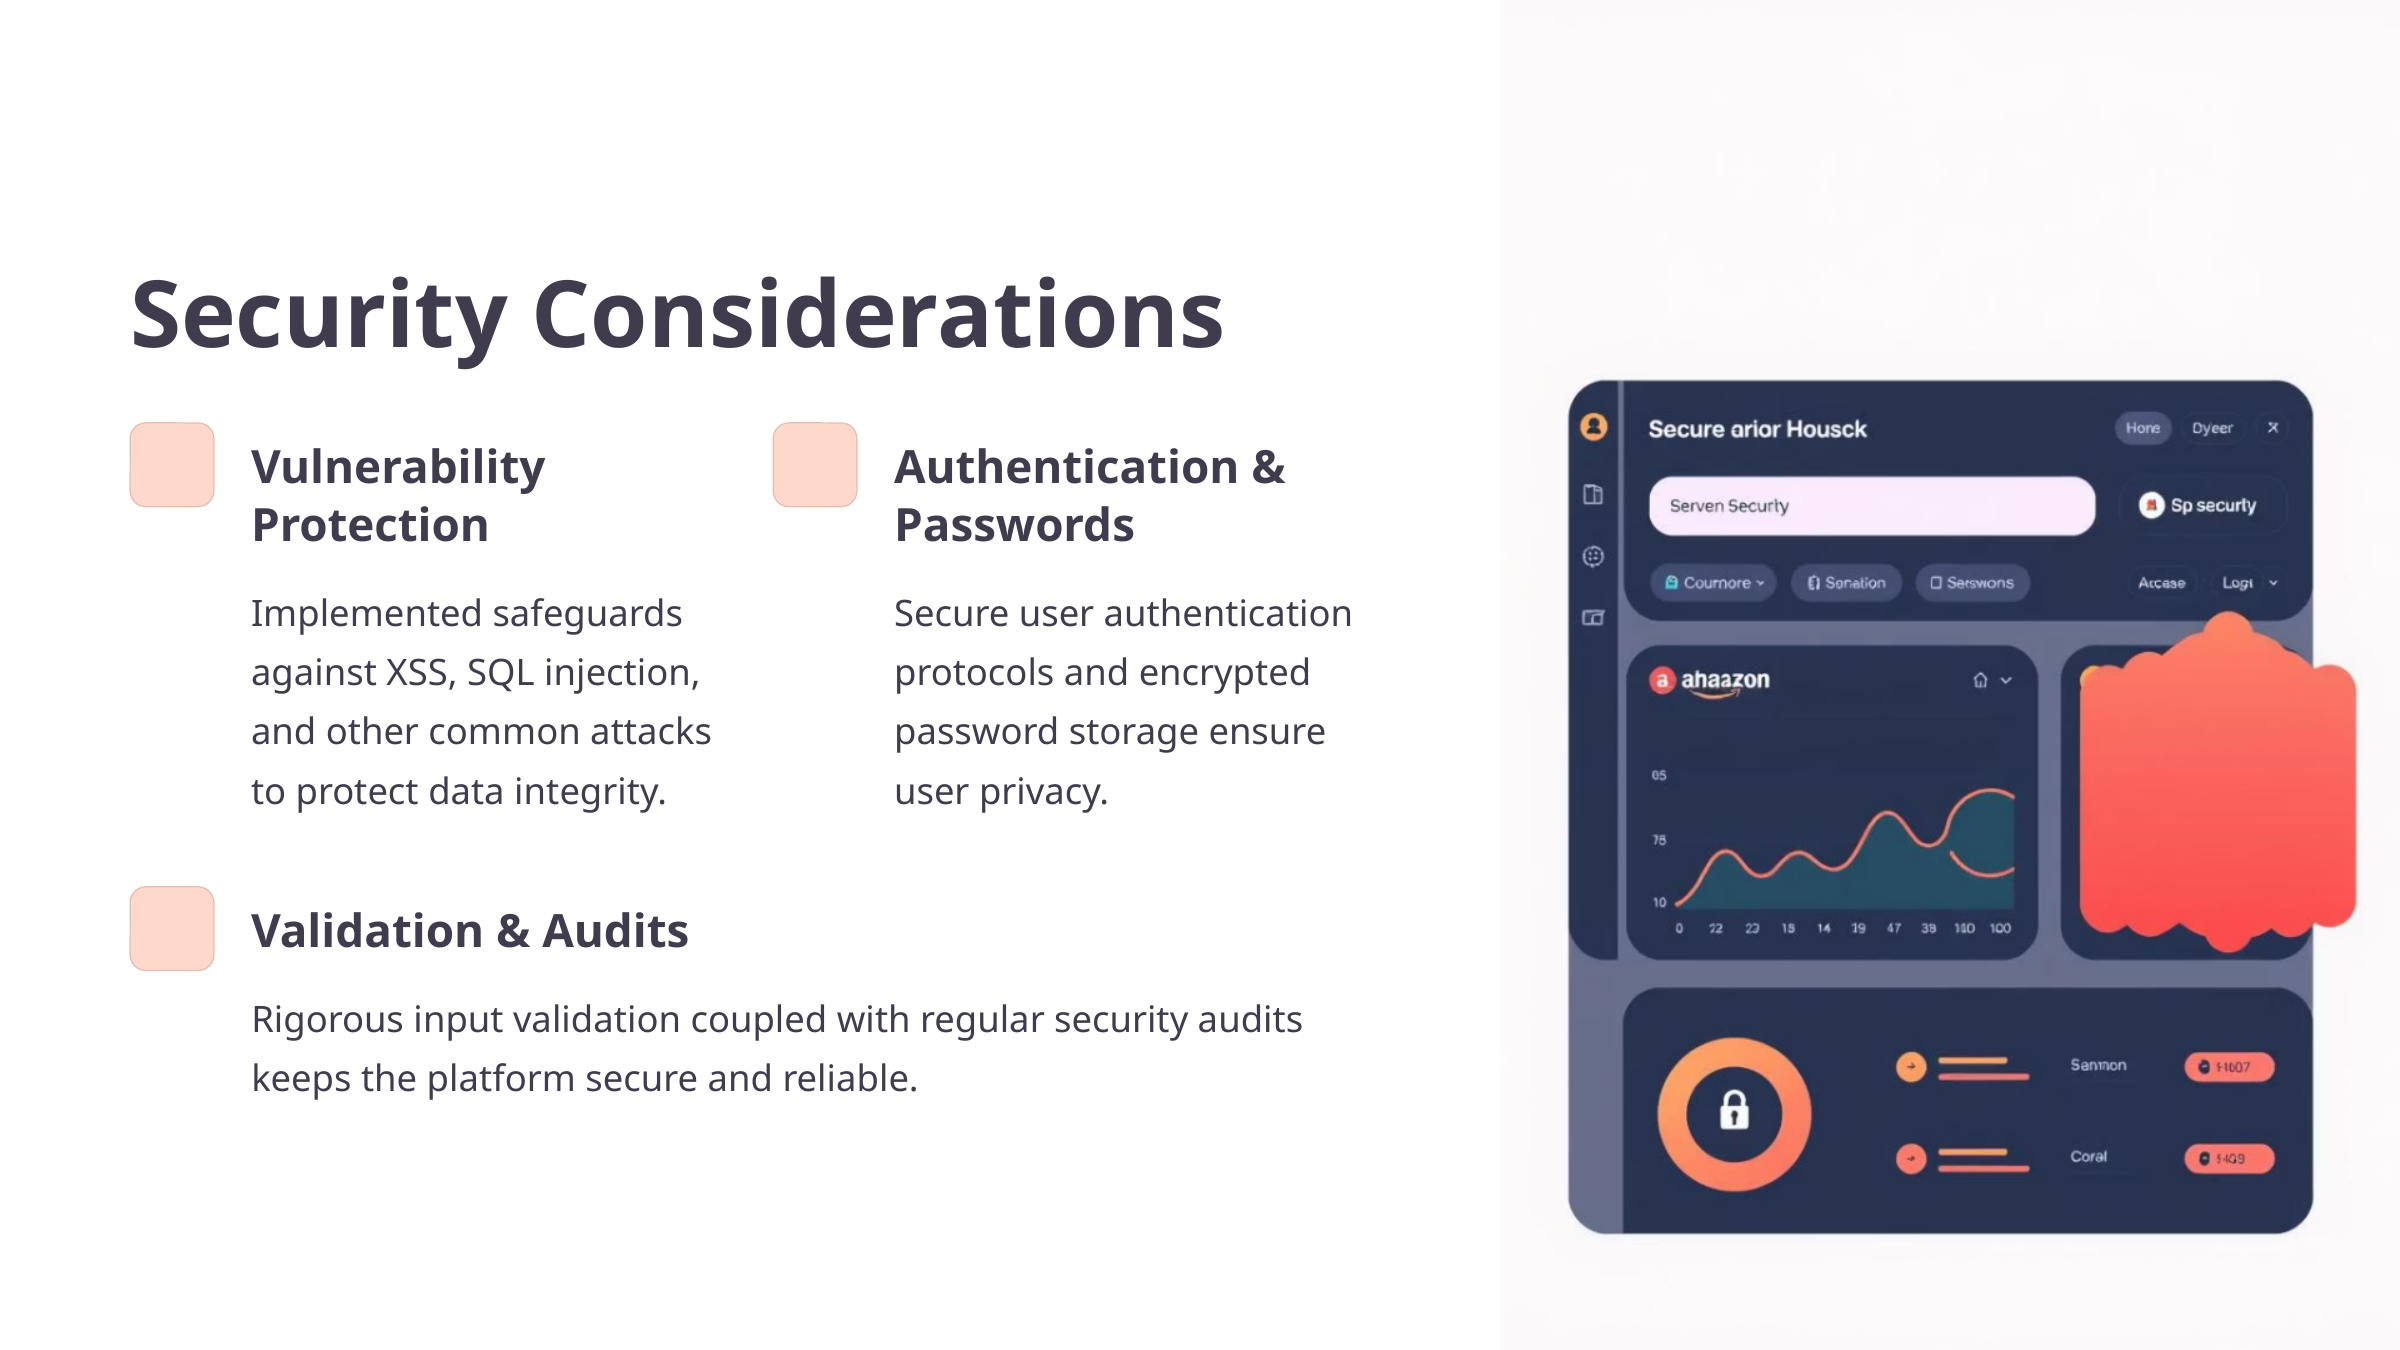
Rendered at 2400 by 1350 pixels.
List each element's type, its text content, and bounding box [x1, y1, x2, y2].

text_box Authentication & Passwords [894, 435, 1370, 552]
text_box Security Considerations [130, 250, 1230, 368]
text_box Rigorous input validation coupled with regular security audits keeps the platform secure and reliable. [251, 980, 1370, 1100]
text_box Validation & Audits [251, 899, 717, 958]
text_box Secure user authentication protocols and encrypted password storage ensure user privacy. [894, 574, 1370, 813]
text_box [130, 886, 214, 971]
text_box Implemented safeguards against XSS, SQL injection, and other common attacks to protect data integrity. [251, 574, 727, 813]
picture [1499, 0, 2400, 1350]
text_box [773, 422, 857, 507]
text_box Vulnerability Protection [251, 435, 727, 552]
text_box [130, 422, 214, 507]
